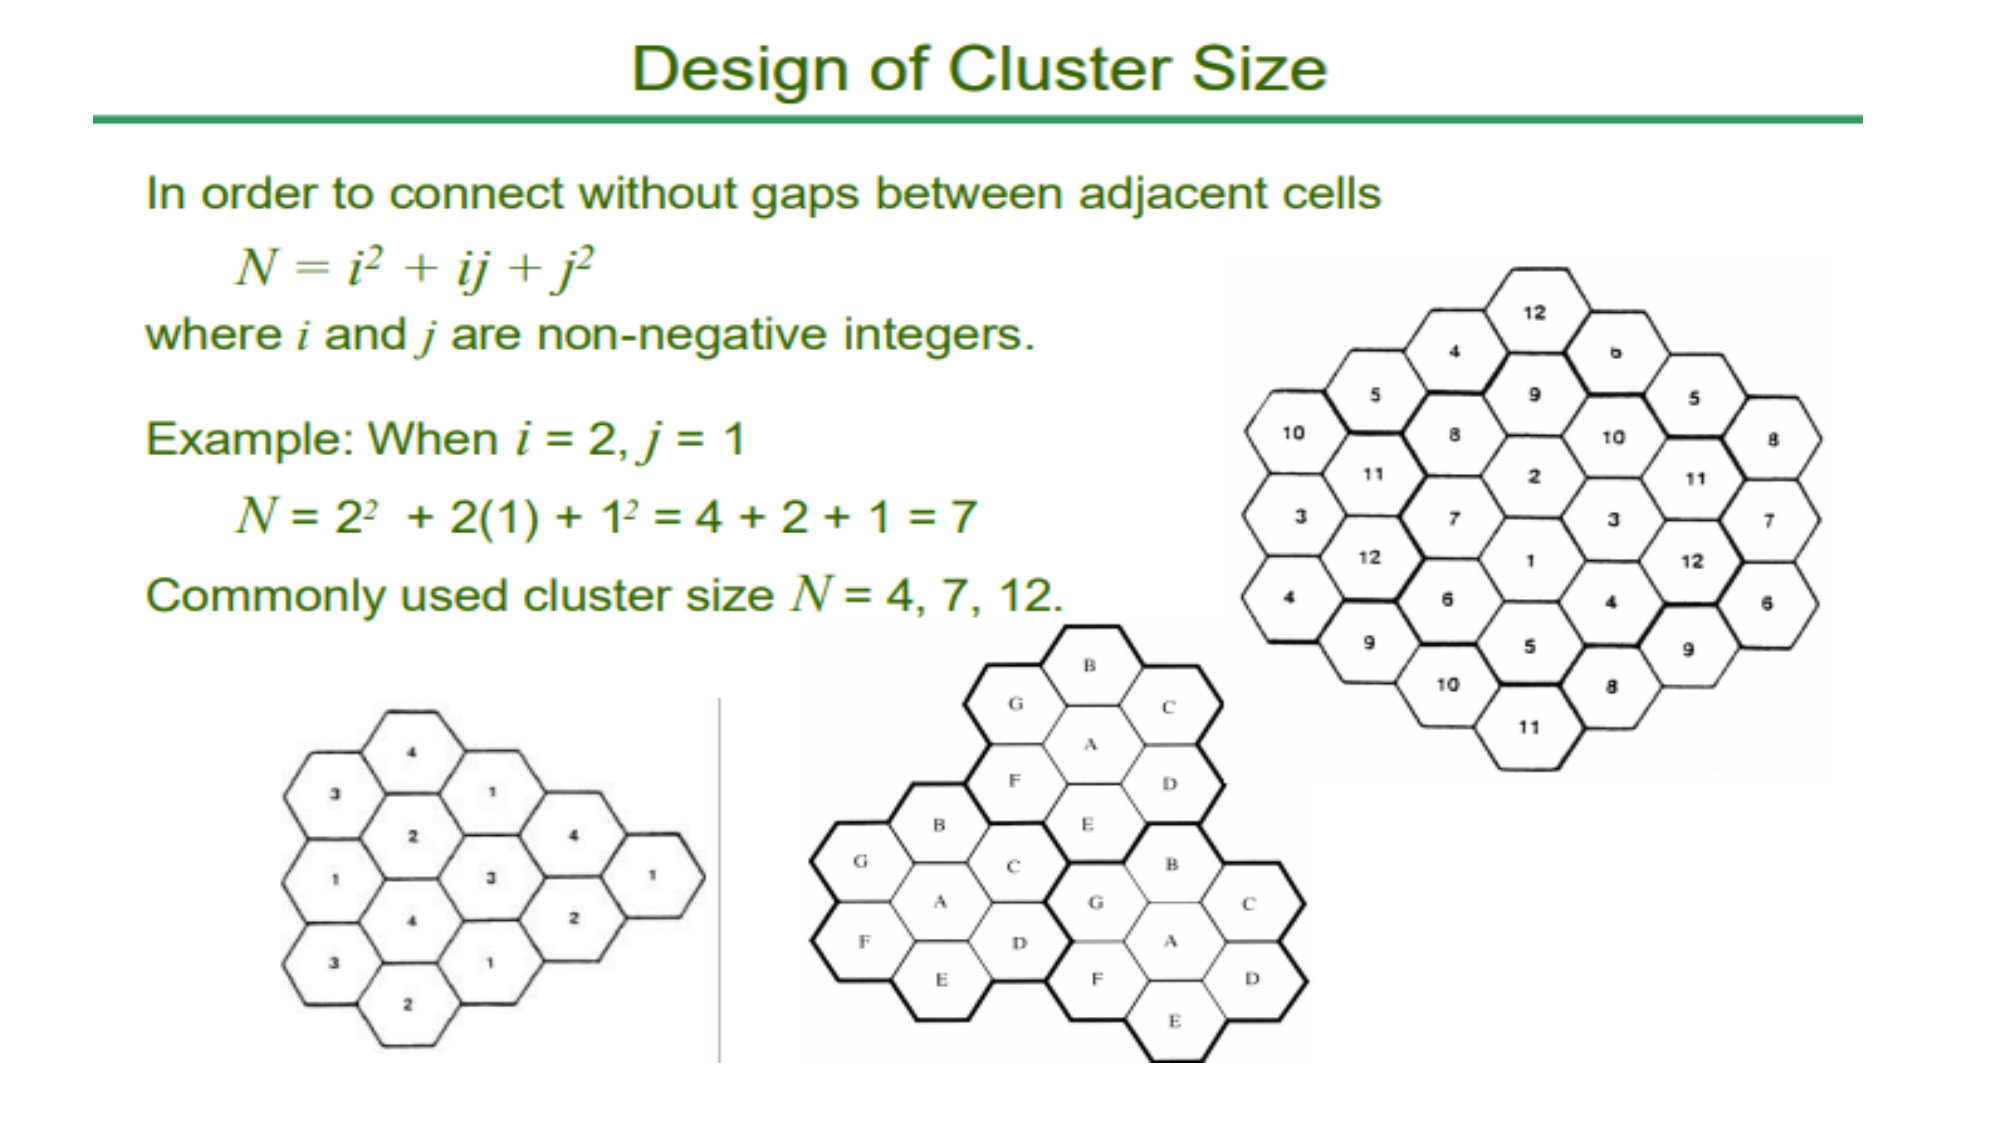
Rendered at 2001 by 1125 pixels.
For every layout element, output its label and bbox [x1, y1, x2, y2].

picture [93, 17, 1863, 1063]
